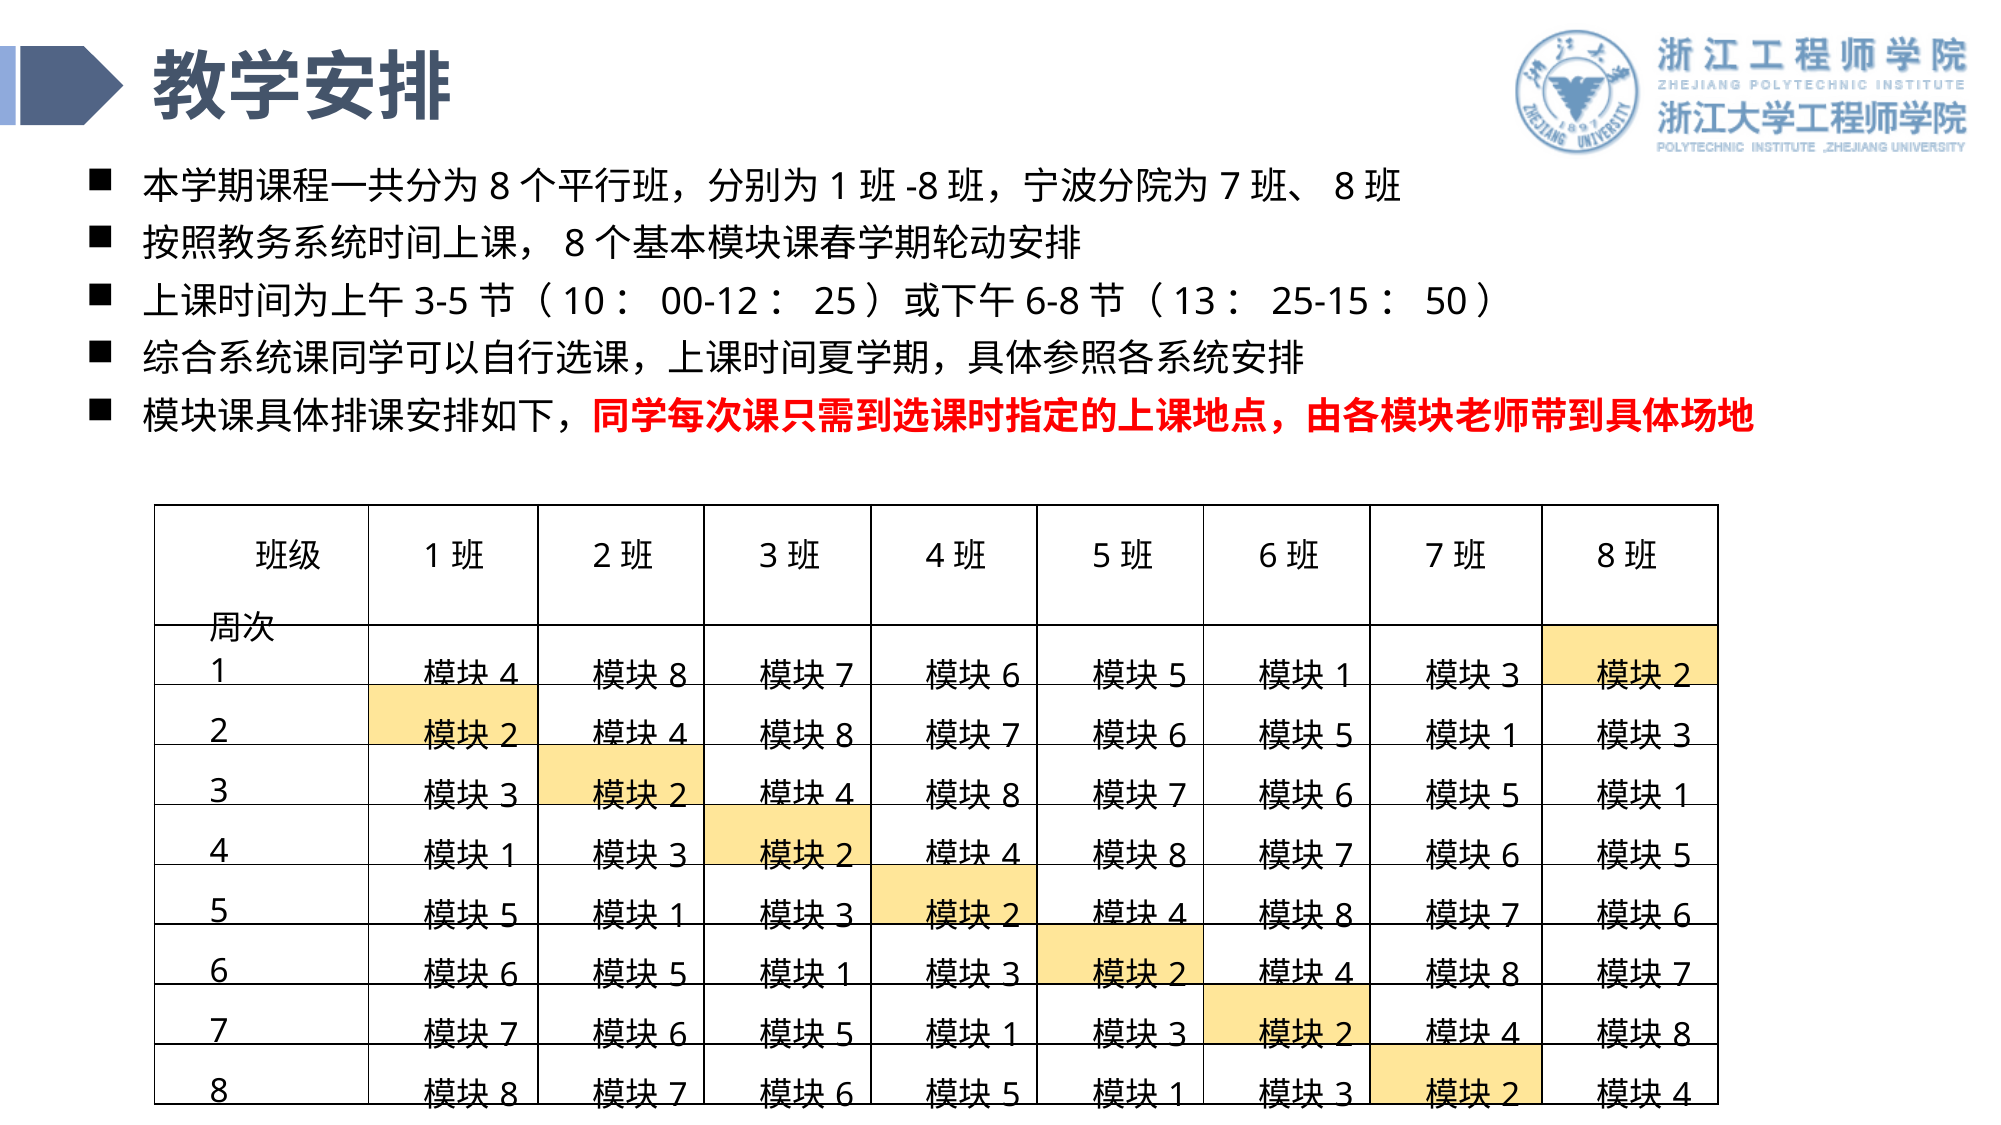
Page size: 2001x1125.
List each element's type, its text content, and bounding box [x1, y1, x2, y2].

table_header 5班 [1038, 506, 1203, 624]
table_cell 模块6 [872, 626, 1036, 684]
table_cell 6 [155, 925, 368, 983]
table_cell 模块7 [1543, 925, 1717, 983]
table_cell 模块6 [539, 985, 703, 1043]
table_cell 模块4 [1371, 985, 1541, 1043]
table_header 4班 [872, 506, 1036, 624]
table_cell 模块2 [1371, 1045, 1541, 1103]
table_header 7班 [1371, 506, 1541, 624]
table_header 1班 [369, 506, 537, 624]
title 教学安排 [137, 29, 1537, 150]
table_cell 模块8 [1204, 865, 1369, 923]
table_cell 模块6 [1204, 745, 1369, 804]
table_cell 模块2 [369, 685, 537, 744]
table_header 班级 周次 [155, 506, 368, 624]
table_cell 模块4 [369, 626, 537, 684]
table_cell 模块8 [1543, 985, 1717, 1043]
table_cell 模块1 [1204, 626, 1369, 684]
table_cell 3 [155, 745, 368, 804]
table_cell 模块4 [705, 745, 870, 804]
table_cell 模块8 [1371, 925, 1541, 983]
table_cell 模块3 [1038, 985, 1203, 1043]
table_cell 模块2 [1204, 985, 1369, 1043]
table_cell 模块1 [369, 805, 537, 864]
table_cell 1 [155, 626, 368, 684]
table_cell 8 [155, 1045, 368, 1103]
table_cell 模块1 [872, 985, 1036, 1043]
table_cell 模块2 [705, 805, 870, 864]
table_header 6班 [1204, 506, 1369, 624]
table_cell 模块6 [1038, 685, 1203, 744]
table_cell 模块4 [1204, 925, 1369, 983]
table_cell 模块4 [872, 805, 1036, 864]
table_cell 模块8 [872, 745, 1036, 804]
table_cell 模块8 [705, 685, 870, 744]
table_cell 模块6 [1543, 865, 1717, 923]
table_cell 模块7 [539, 1045, 703, 1103]
table_cell 模块1 [705, 925, 870, 983]
table_header 8班 [1543, 506, 1717, 624]
table_cell 模块3 [872, 925, 1036, 983]
table_cell 模块4 [1543, 1045, 1717, 1103]
table_cell 模块8 [369, 1045, 537, 1103]
table_cell 模块3 [1204, 1045, 1369, 1103]
table_cell 模块2 [1543, 626, 1717, 684]
table_cell 模块5 [872, 1045, 1036, 1103]
table_cell 模块2 [1038, 925, 1203, 983]
table_cell 模块8 [539, 626, 703, 684]
table_cell 模块2 [539, 745, 703, 804]
table_cell 模块5 [705, 985, 870, 1043]
table_cell 模块3 [539, 805, 703, 864]
table_cell 模块7 [1038, 745, 1203, 804]
table_cell 模块5 [539, 925, 703, 983]
table_cell 模块4 [539, 685, 703, 744]
text_box 本学期课程一共分为8个平行班，分别为1班-8班，宁波分院为7班、8班 按照教务系统时间上课，8个基本模块课春学期轮动安排 上课时间为上午3-5节（10：00-12：25）或下午6-8节（13：25-15：50） 综合系统课同学可以自行选课，上课时间夏学期，具体参照各系统安排 模块课具体排课安排如下，同学每次课只需到选课时指定的上课地点，由各模块老师带到具体场地 [71, 154, 1915, 445]
table_cell 模块5 [1543, 805, 1717, 864]
table_cell 模块5 [1371, 745, 1541, 804]
table_cell 模块7 [705, 626, 870, 684]
table_header 2班 [539, 506, 703, 624]
table_cell 模块3 [705, 865, 870, 923]
table_cell 模块6 [369, 925, 537, 983]
table_cell 模块1 [1371, 685, 1541, 744]
table_cell 模块5 [1038, 626, 1203, 684]
table_cell 模块4 [1038, 865, 1203, 923]
table_cell 模块6 [705, 1045, 870, 1103]
table_cell 模块5 [1204, 685, 1369, 744]
table_header 3班 [705, 506, 870, 624]
table_cell 模块7 [369, 985, 537, 1043]
table_cell 模块7 [1204, 805, 1369, 864]
table_cell 模块6 [1371, 805, 1541, 864]
table_cell 模块3 [1543, 685, 1717, 744]
table_cell 模块3 [1371, 626, 1541, 684]
table_cell 2 [155, 685, 368, 744]
table_cell 4 [155, 805, 368, 864]
table_cell 模块1 [1038, 1045, 1203, 1103]
table_cell 模块1 [1543, 745, 1717, 804]
table_cell 7 [155, 985, 368, 1043]
table_cell 模块1 [539, 865, 703, 923]
table_cell 模块3 [369, 745, 537, 804]
table_cell 模块5 [369, 865, 537, 923]
table_cell 模块8 [1038, 805, 1203, 864]
table_cell 模块7 [1371, 865, 1541, 923]
table_cell 5 [155, 865, 368, 923]
table_cell 模块7 [872, 685, 1036, 744]
table_cell 模块2 [872, 865, 1036, 923]
